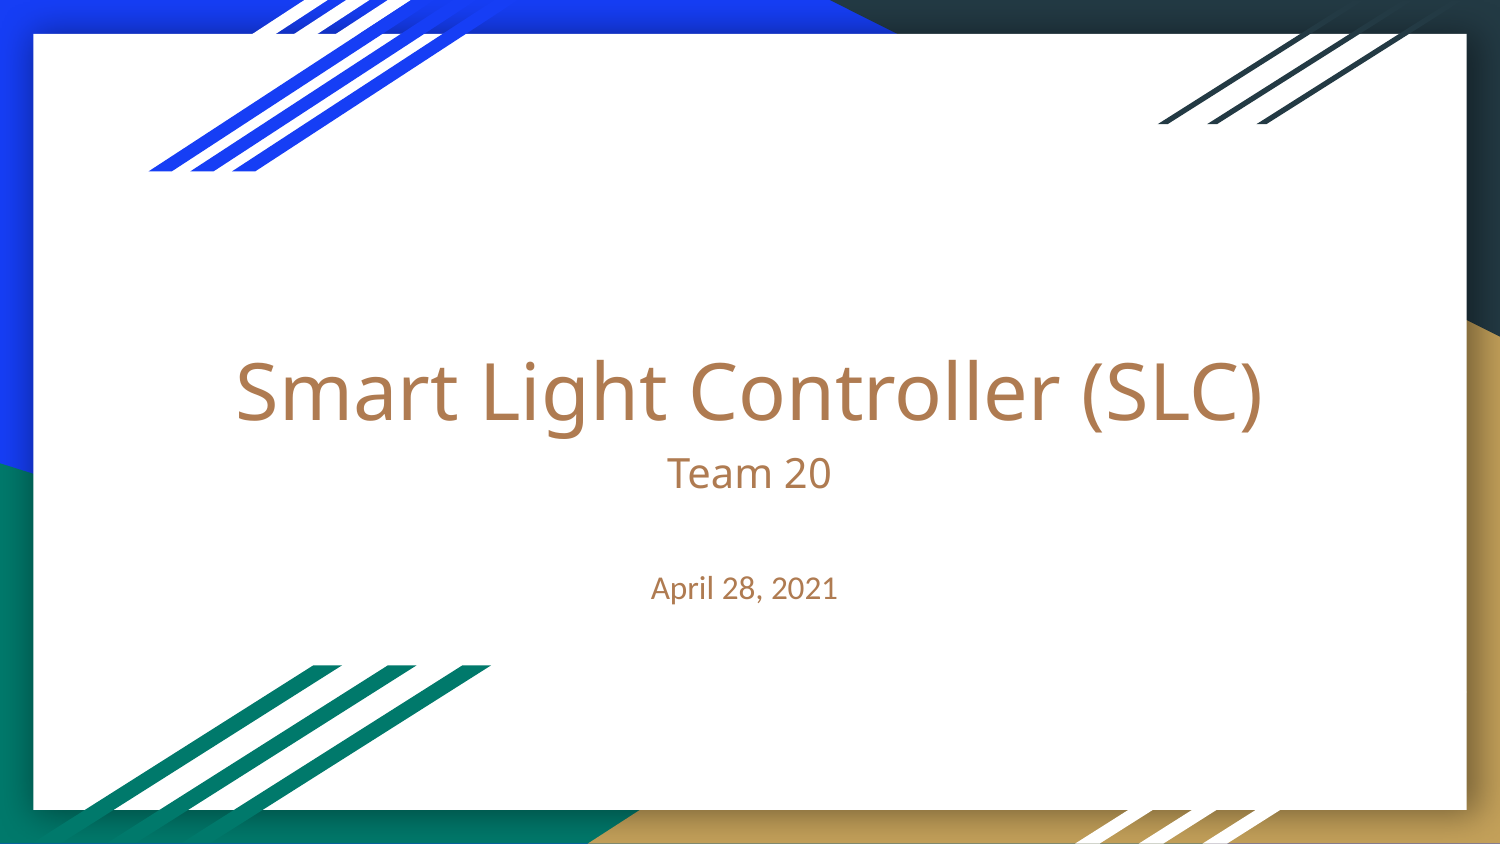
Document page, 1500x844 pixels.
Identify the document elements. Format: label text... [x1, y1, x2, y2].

title Smart Light Controller (SLC) Team 20 [148, 298, 1351, 537]
subtitle April 28, 2021 [304, 559, 1185, 646]
